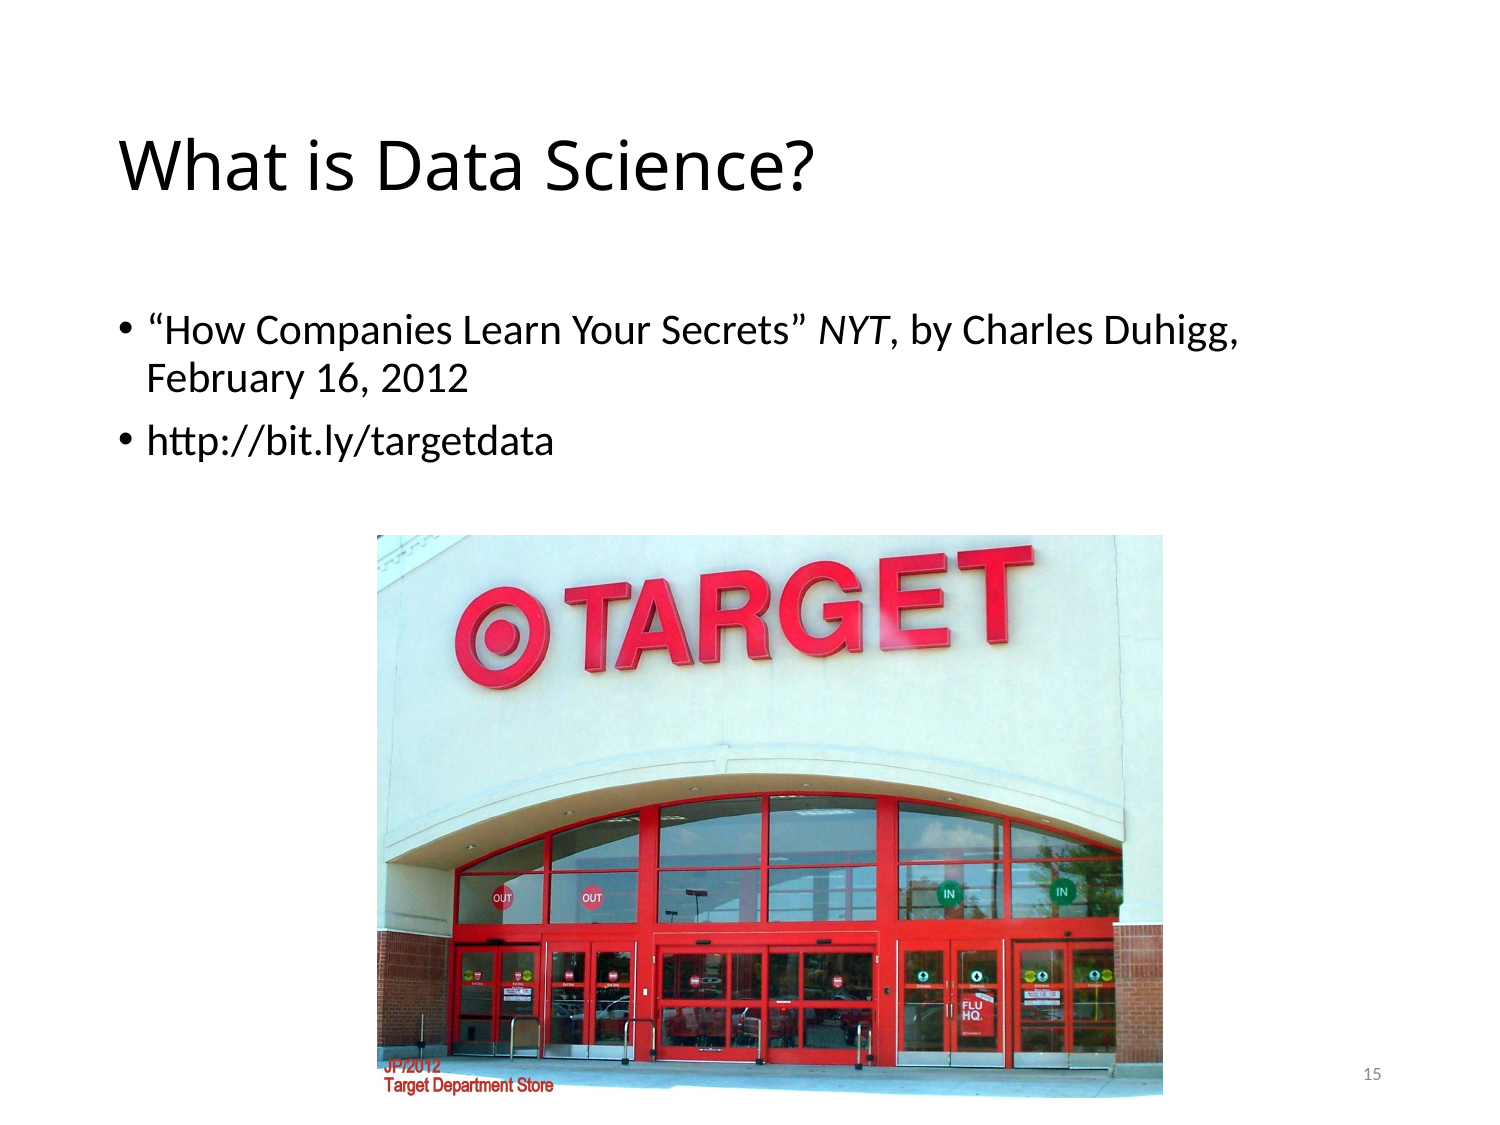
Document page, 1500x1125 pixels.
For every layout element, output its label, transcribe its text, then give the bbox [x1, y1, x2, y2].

title What is Data Science? [103, 59, 1397, 278]
picture [377, 535, 1163, 1098]
list “How Companies Learn Your Secrets” NYT, by Charles Duhigg, February 16, 2012 http://bit.ly/targetdata [103, 299, 1397, 1014]
slide_number 15 [1059, 1042, 1397, 1103]
